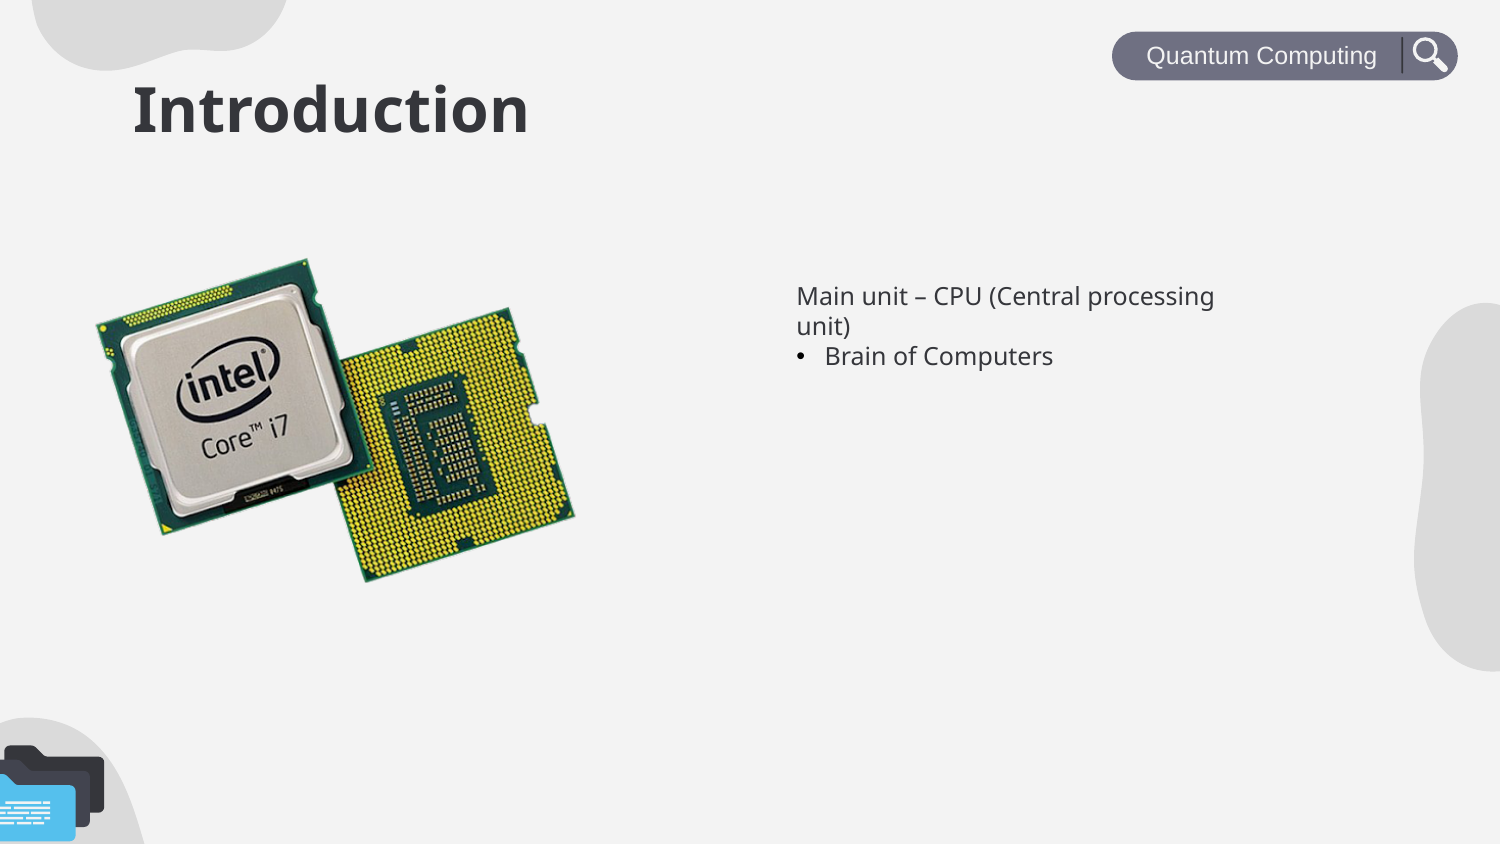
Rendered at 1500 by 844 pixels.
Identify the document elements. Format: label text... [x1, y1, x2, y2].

title Introduction [118, 54, 1382, 149]
text_box Main unit – CPU (Central processing unit) Brain of Computers [781, 265, 1272, 380]
text_box Quantum Computing [1131, 32, 1413, 77]
picture [73, 254, 596, 590]
